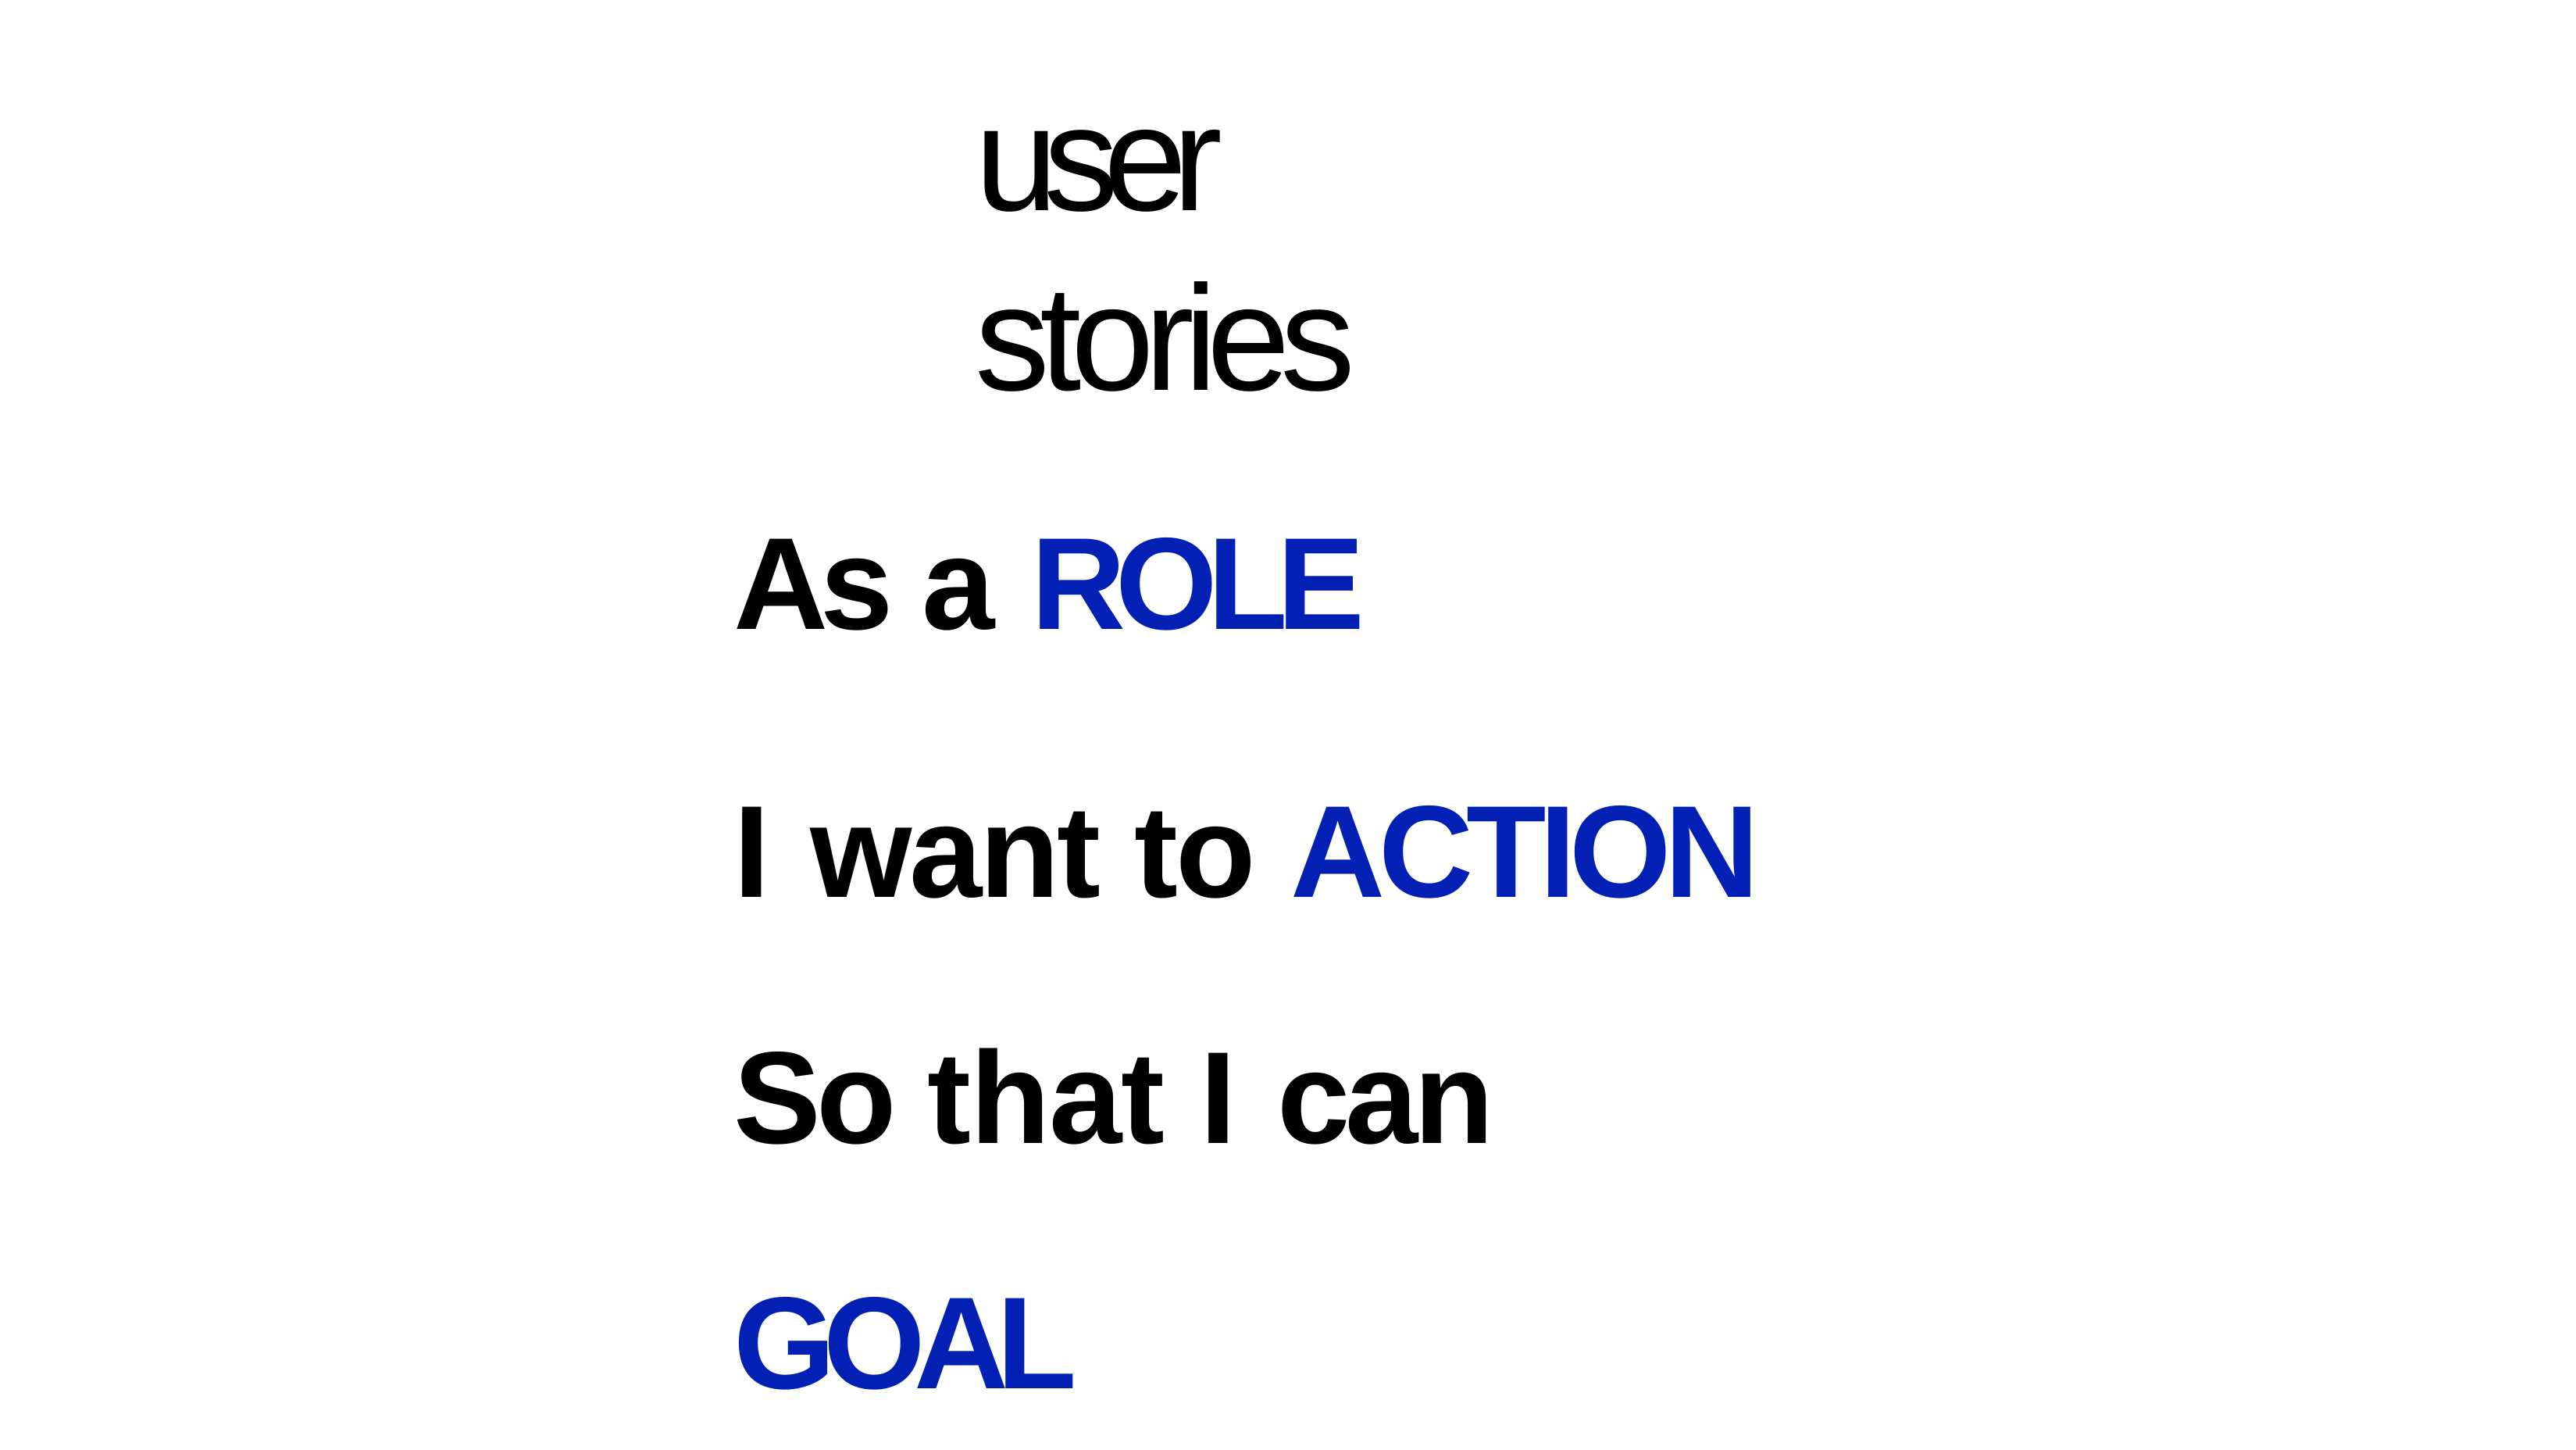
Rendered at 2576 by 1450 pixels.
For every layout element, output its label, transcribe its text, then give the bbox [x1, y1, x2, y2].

text_box As a ROLE I want to ACTION So that I can GOAL [732, 408, 1844, 1416]
title user stories [973, 59, 1602, 408]
